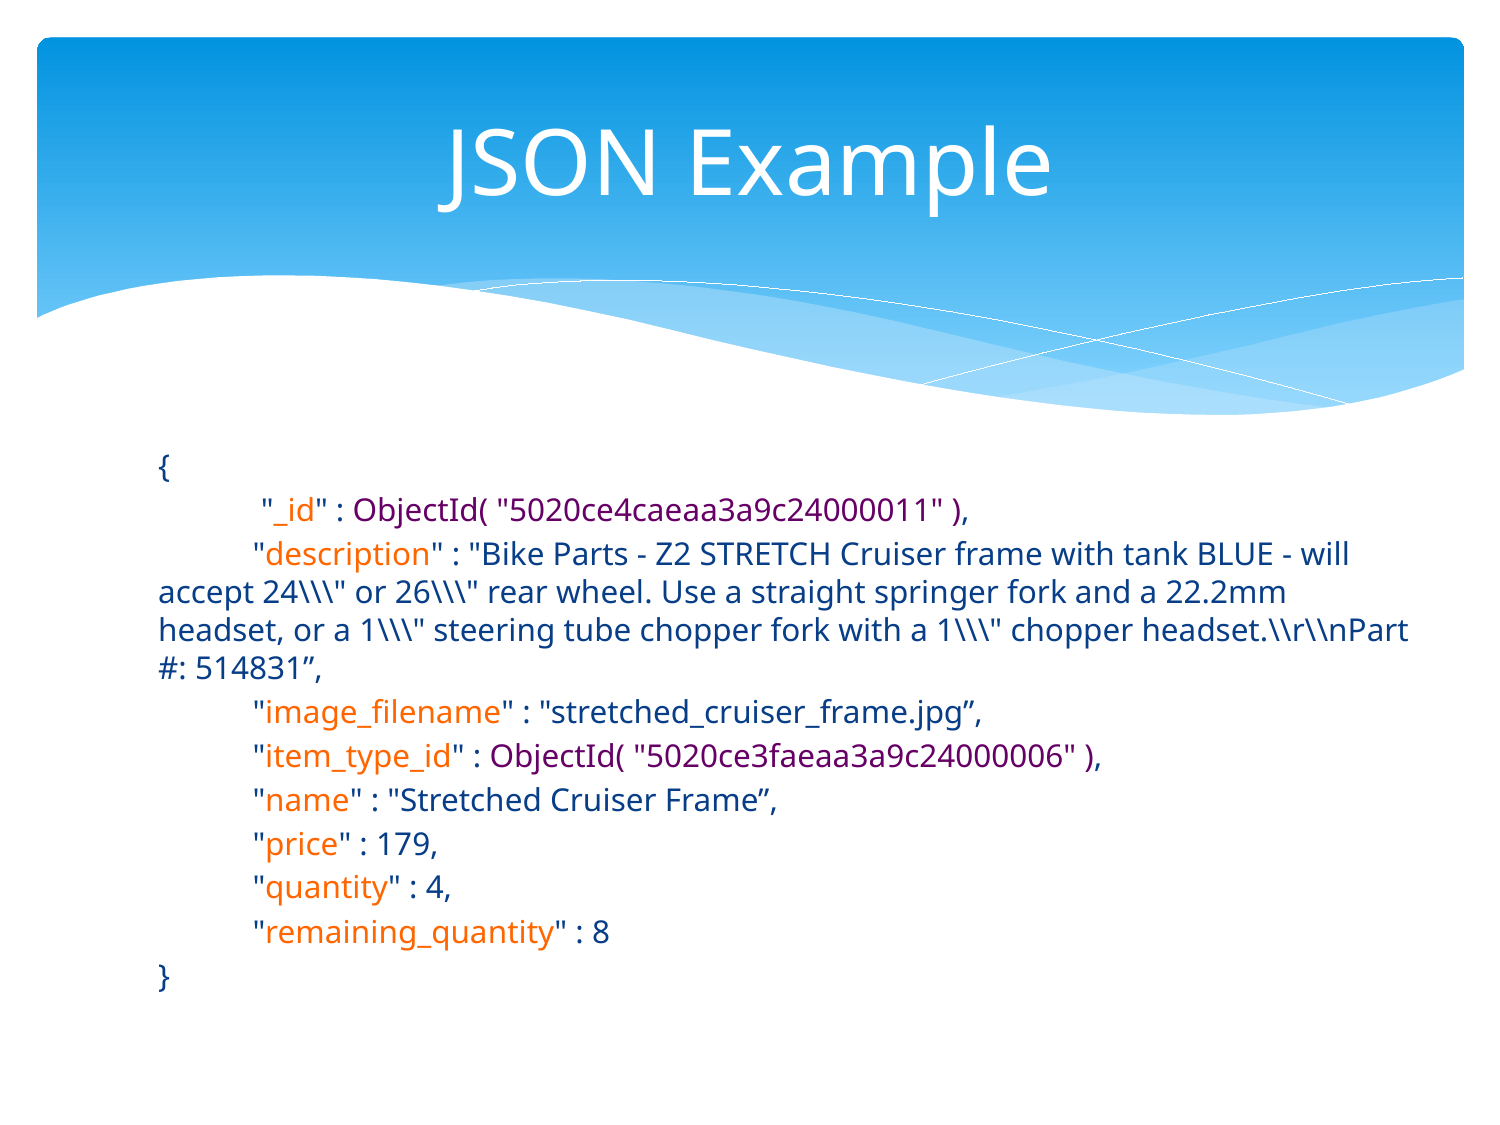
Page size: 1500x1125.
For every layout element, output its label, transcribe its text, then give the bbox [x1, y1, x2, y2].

title JSON Example [75, 55, 1425, 261]
list { "_id" : ObjectId( "5020ce4caeaa3a9c24000011" ), "description" : "Bike Parts - Z2 STRETCH Cruiser frame with tank BLUE - will accept 24\\\" or 26\\\" rear wheel. Use a straight springer fork and a 22.2mm headset, or a 1\\\" steering tube chopper fork with a 1\\\" chopper headset.\\r\\nPart #: 514831”, "image_filename" : "stretched_cruiser_frame.jpg”, "item_type_id" : ObjectId( "5020ce3faeaa3a9c24000006" ), "name" : "Stretched Cruiser Frame”, "price" : 179, "quantity" : 4, "remaining_quantity" : 8 } [143, 438, 1425, 1005]
